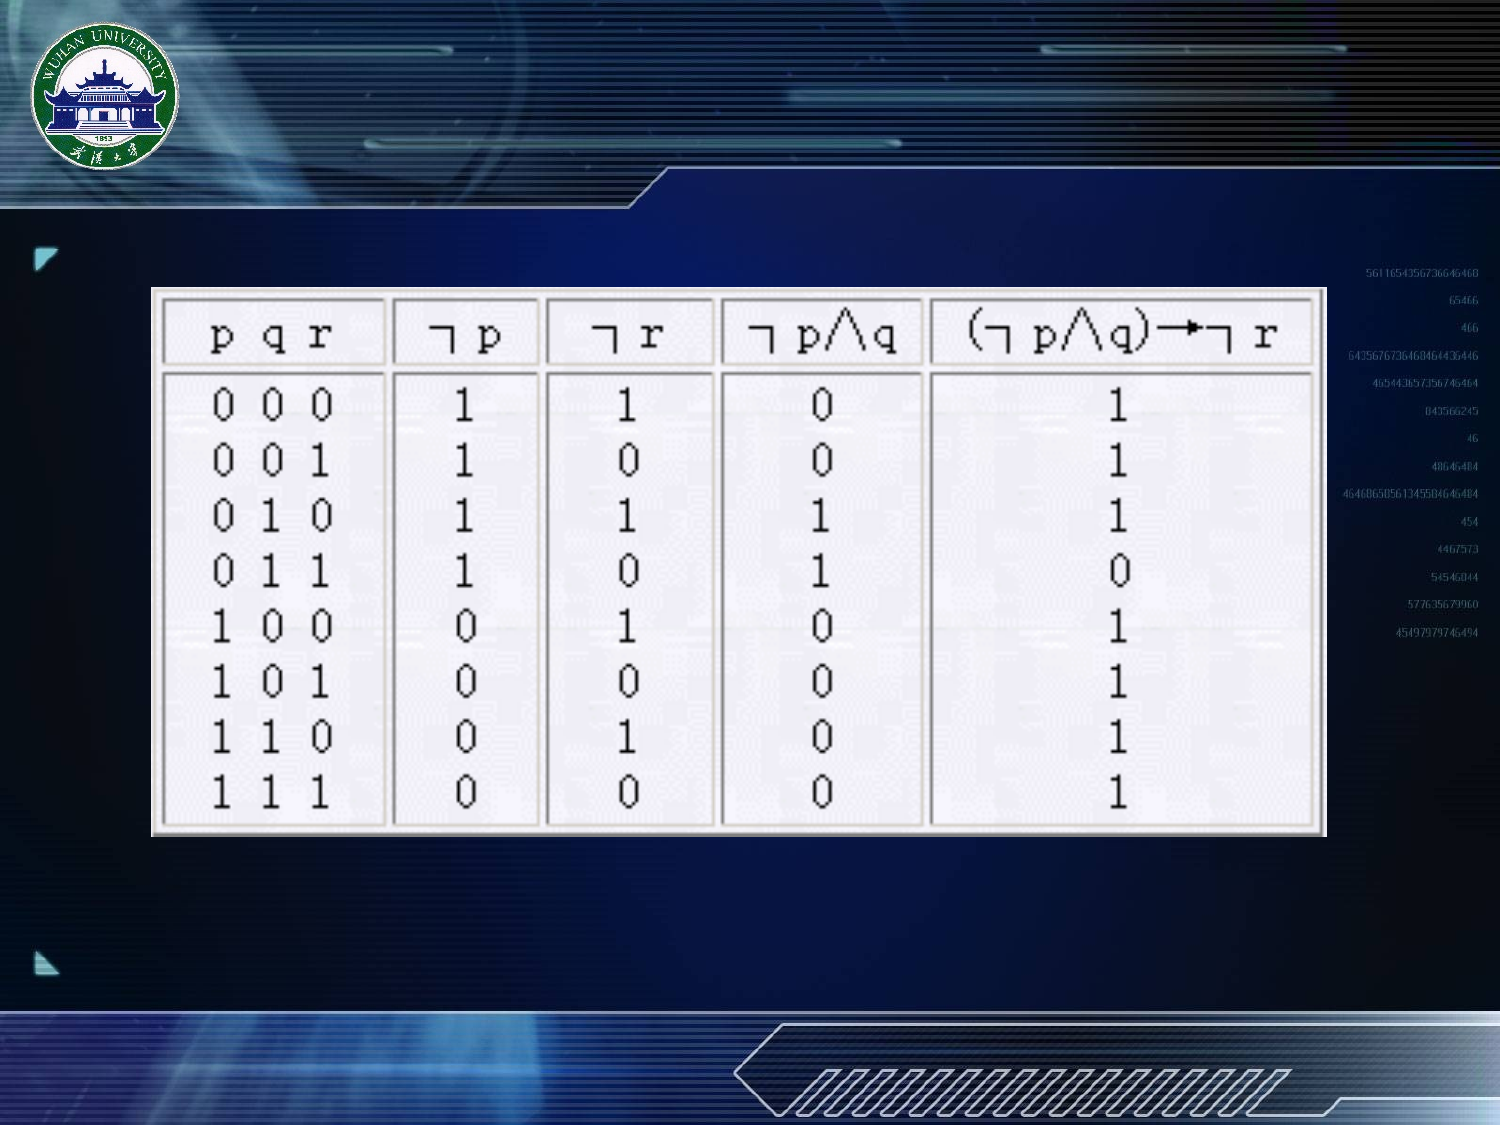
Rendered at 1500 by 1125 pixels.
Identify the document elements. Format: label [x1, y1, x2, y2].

picture [151, 287, 1327, 838]
